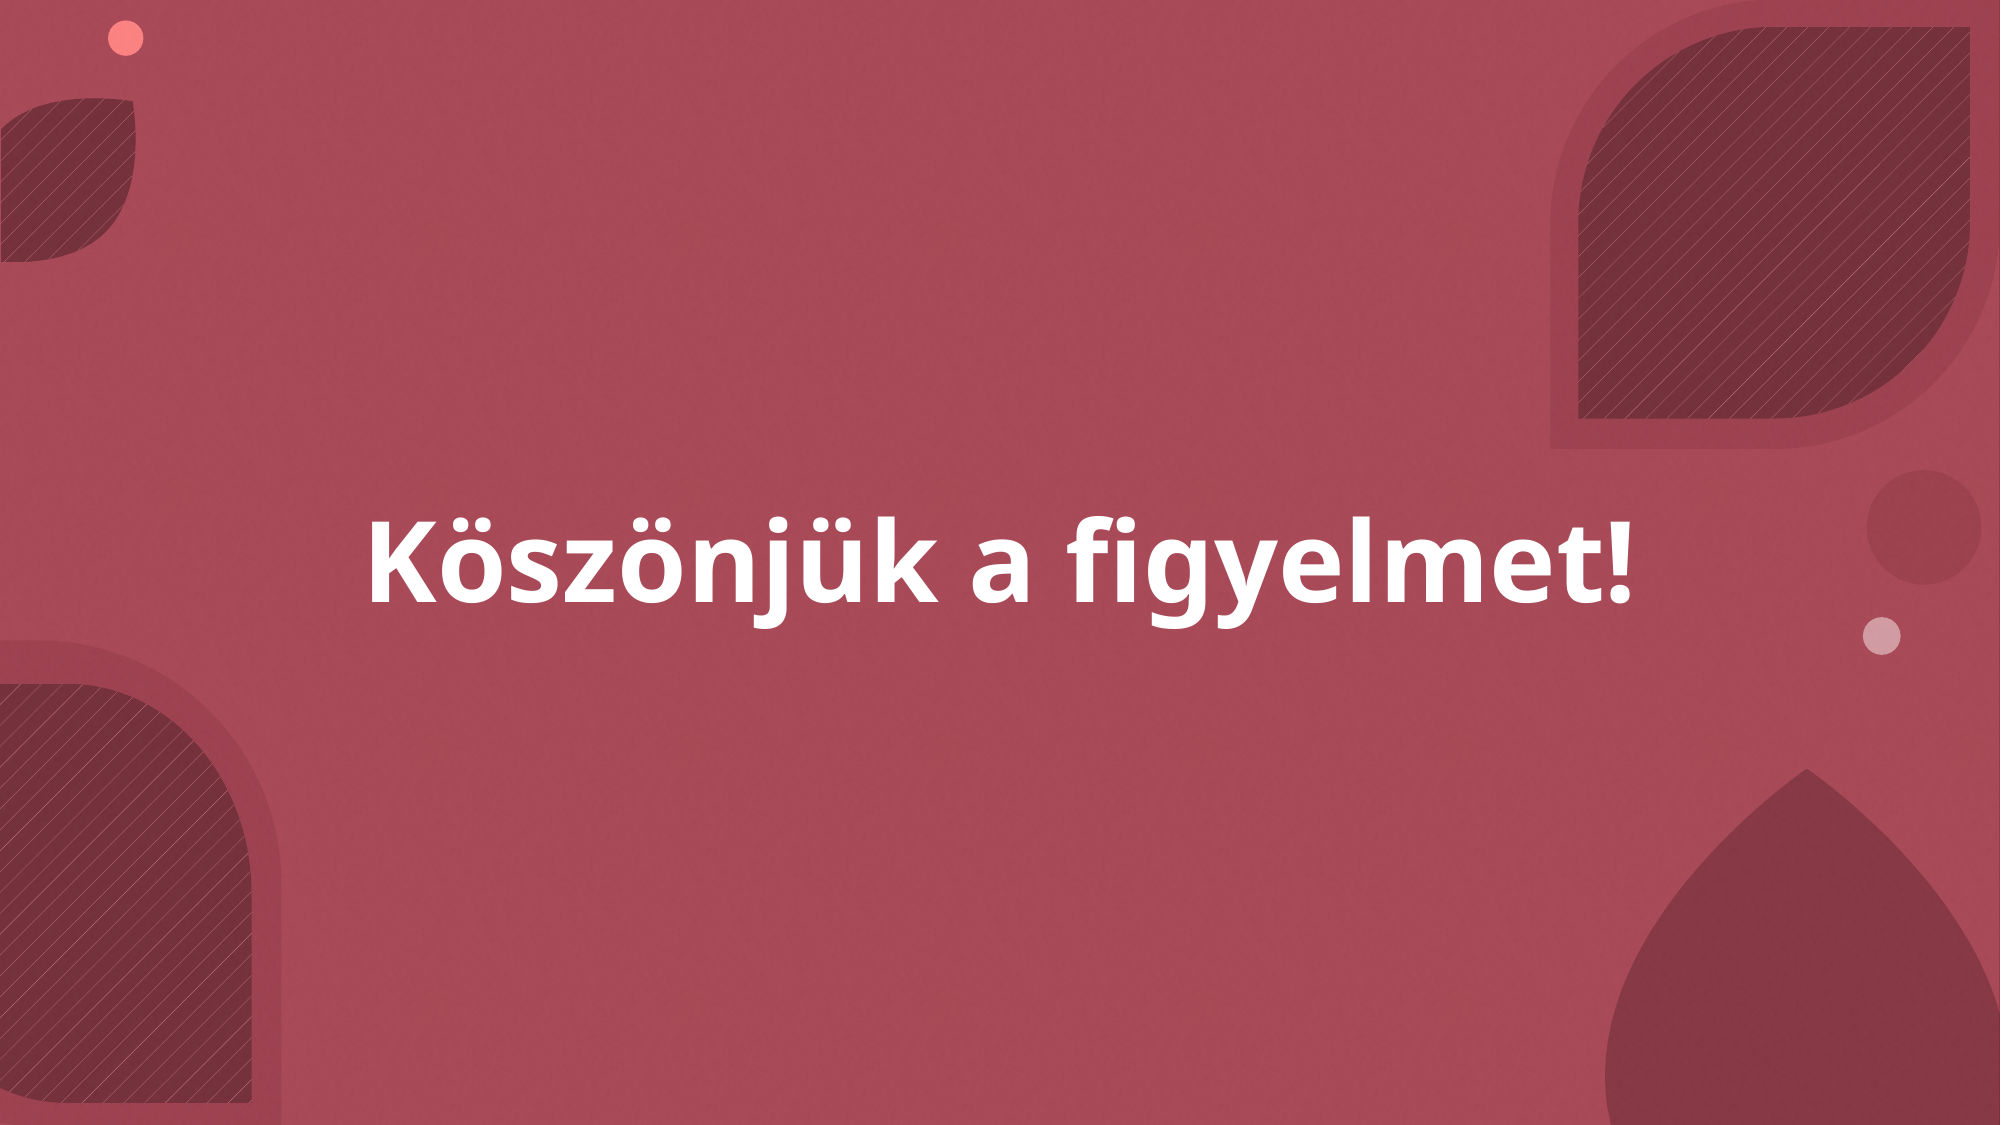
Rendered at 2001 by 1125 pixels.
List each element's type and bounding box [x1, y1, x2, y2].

text_box [0, 0, 2000, 1125]
